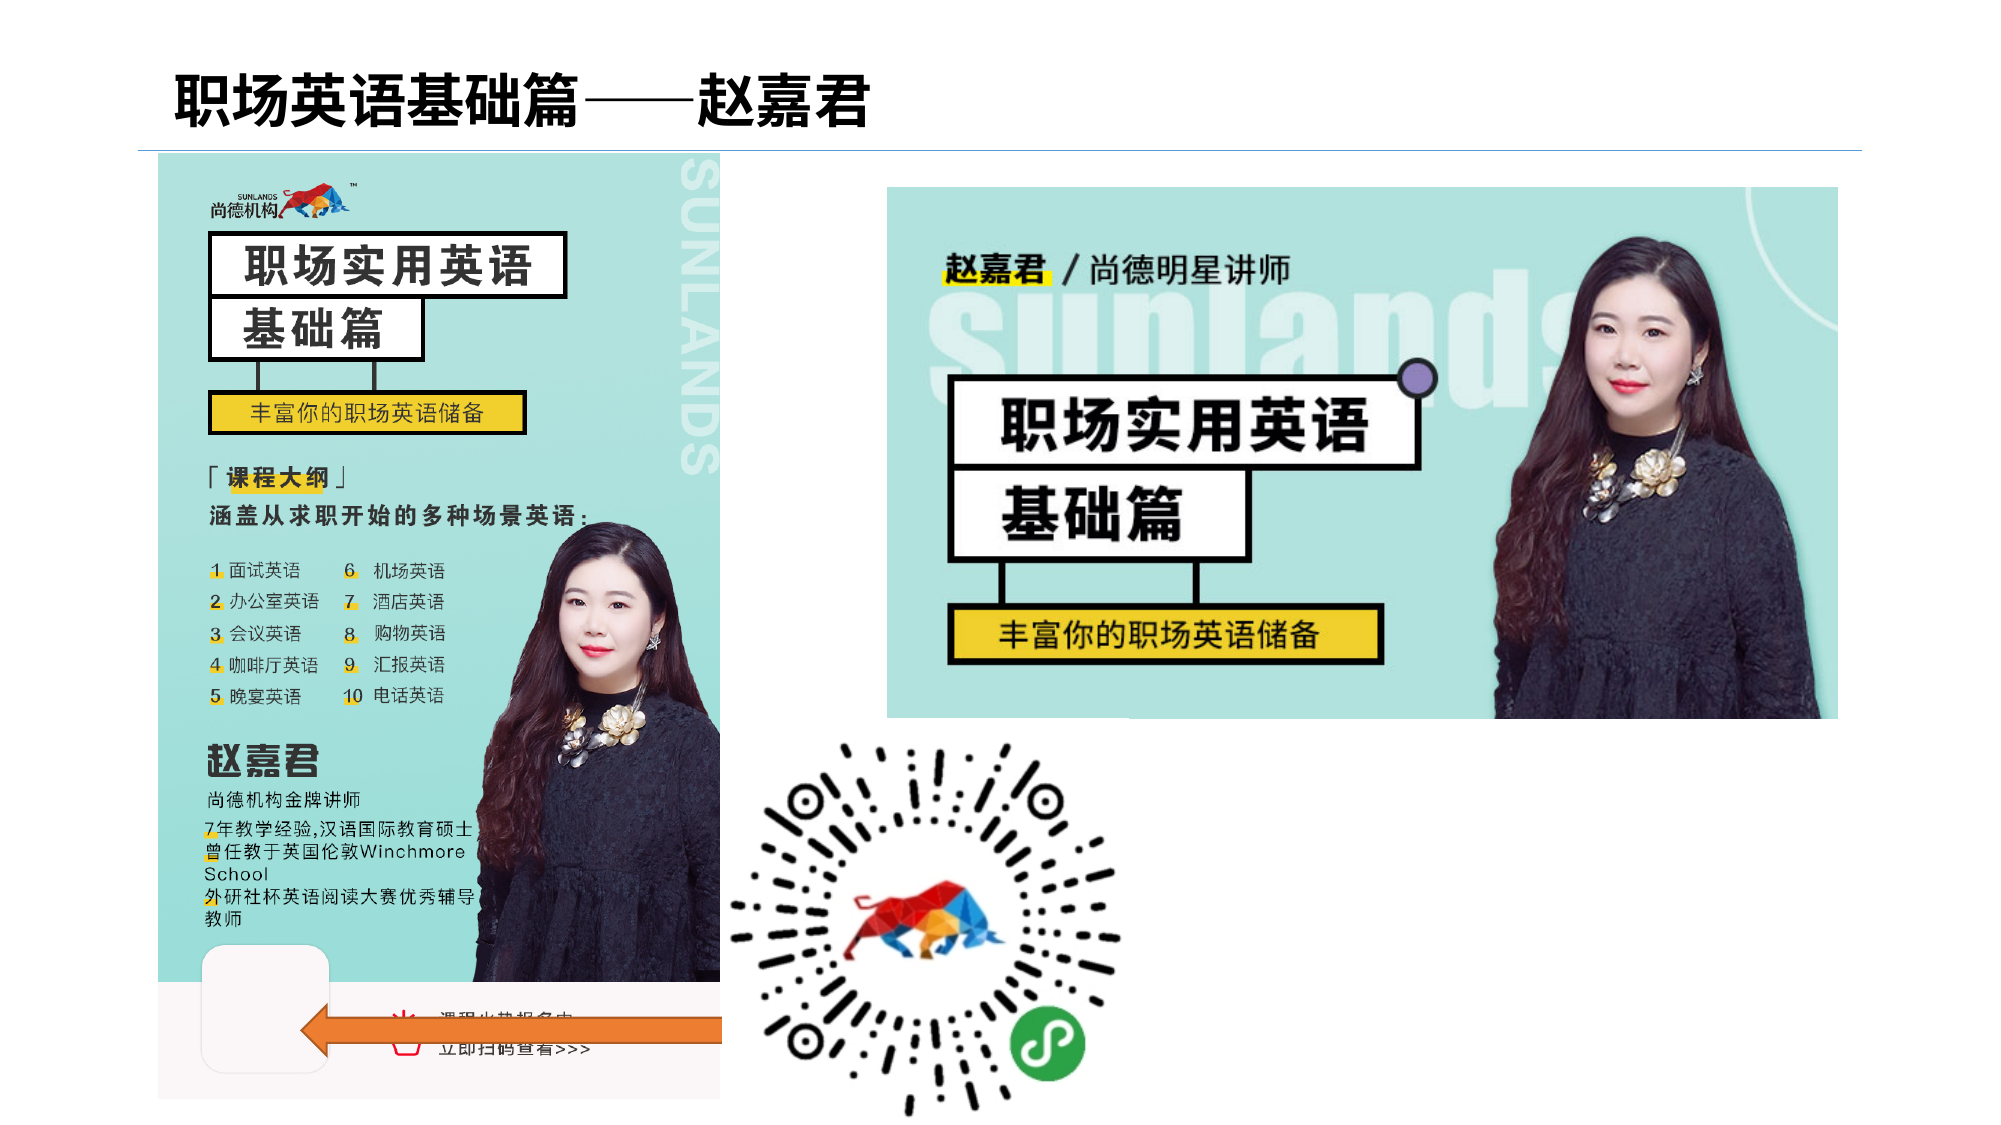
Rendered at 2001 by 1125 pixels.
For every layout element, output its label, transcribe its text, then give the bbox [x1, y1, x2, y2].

text_box 职场英语基础篇——赵嘉君 [158, 0, 1884, 212]
picture [158, 153, 720, 1099]
picture [722, 187, 1838, 1125]
